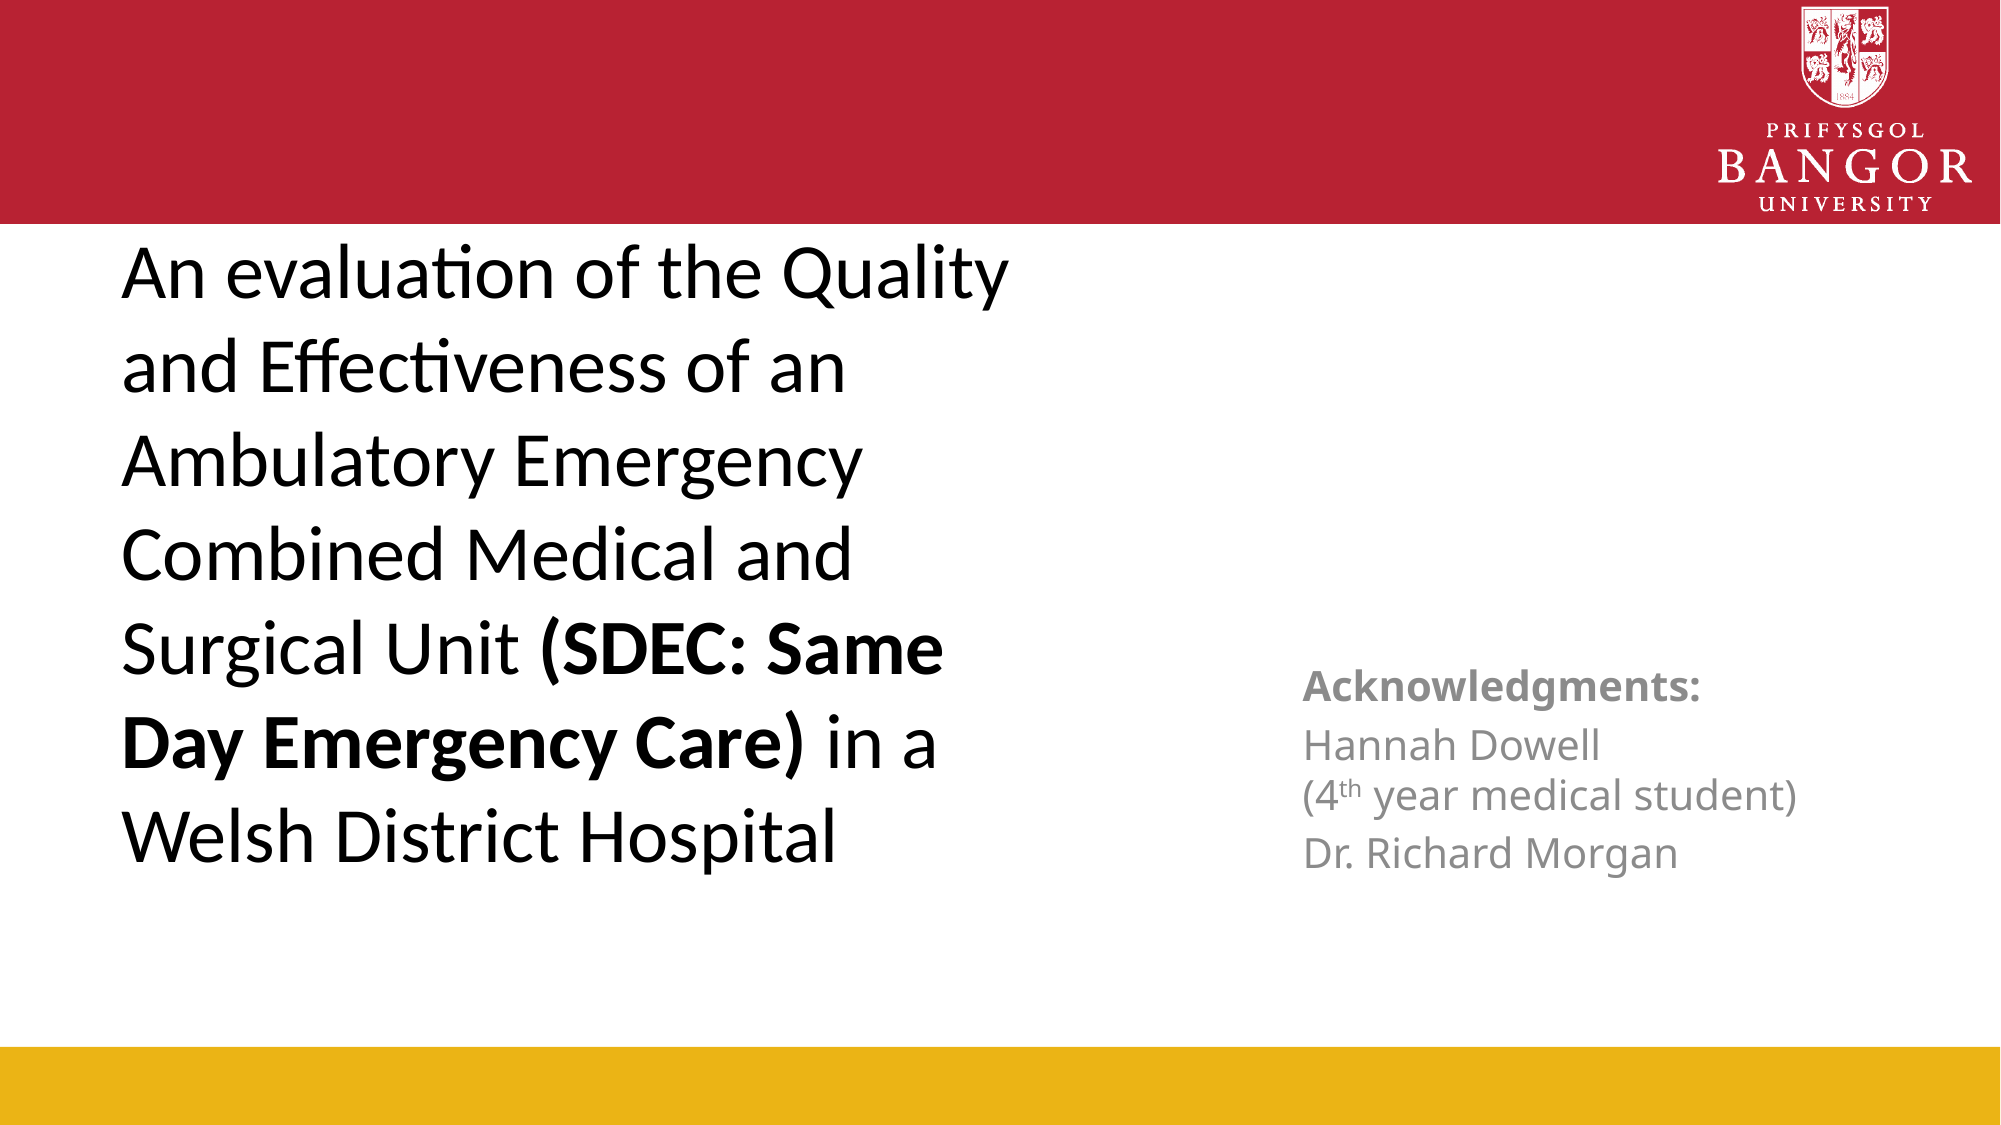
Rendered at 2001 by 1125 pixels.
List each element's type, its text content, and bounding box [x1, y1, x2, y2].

picture [1685, 0, 2001, 221]
subtitle Acknowledgments: Hannah Dowell (4th year medical student) Dr. Richard Morgan [1287, 184, 1863, 885]
title An evaluation of the Quality and Effectiveness of an Ambulatory Emergency Combined Medical and Surgical Unit (SDEC: Same Day Emergency Care) in a Welsh District Hospital [106, 213, 1074, 886]
